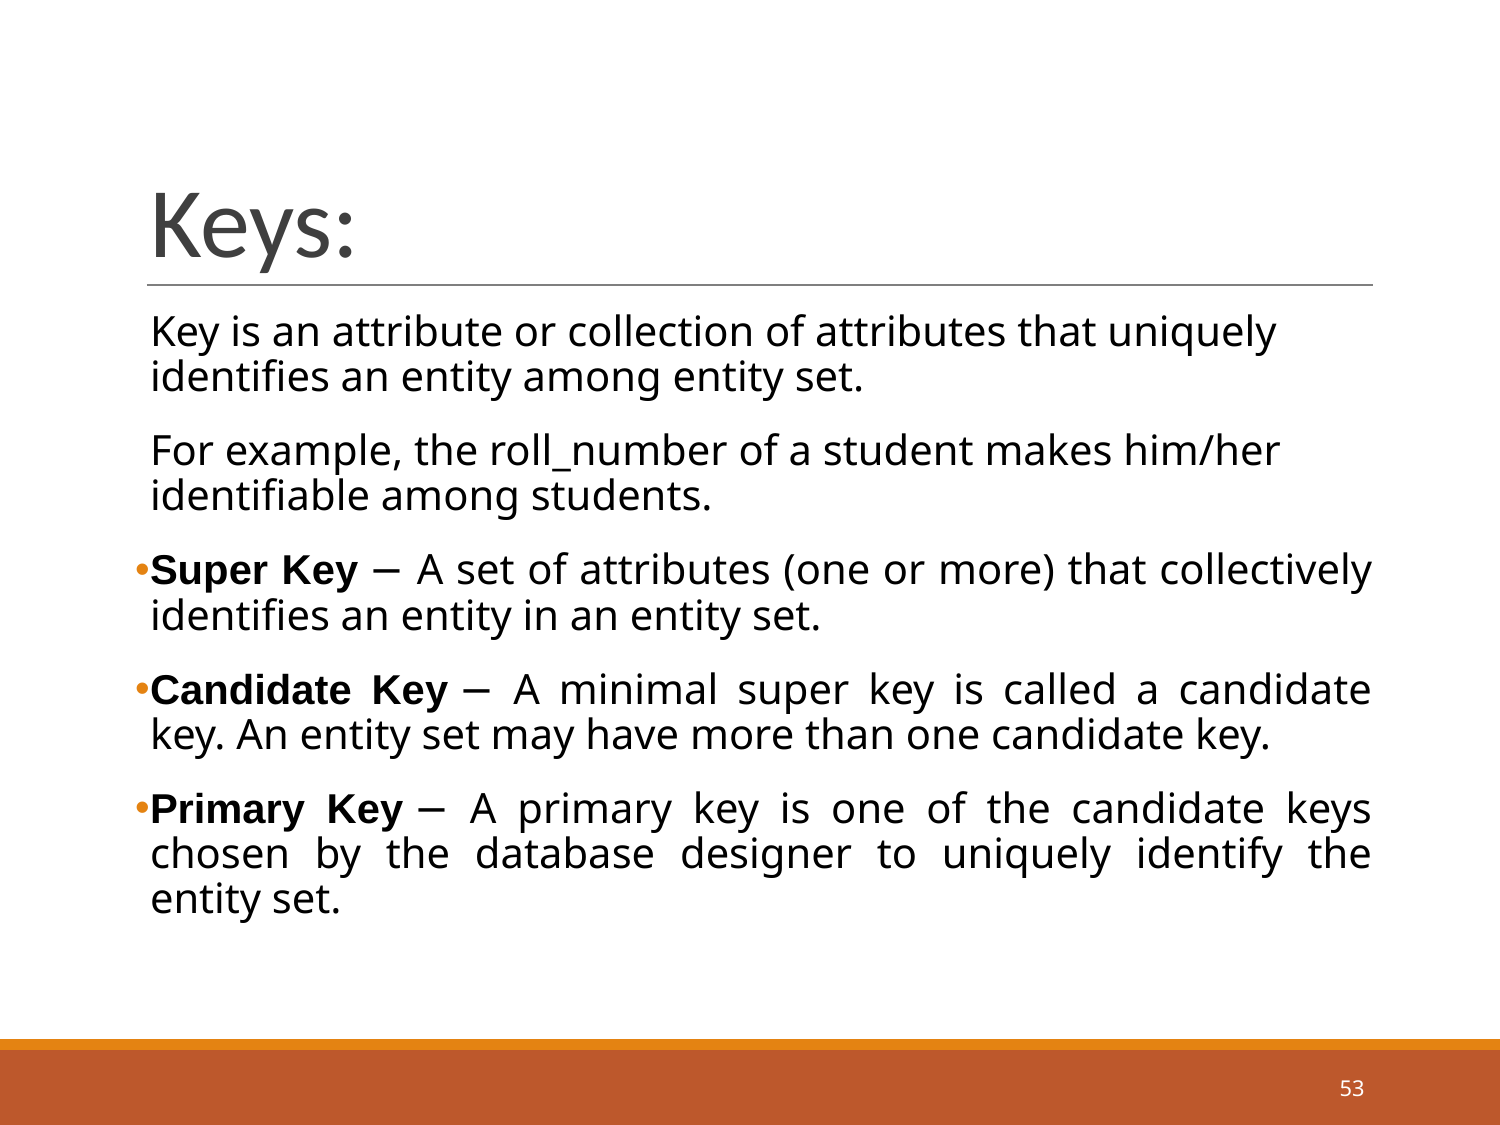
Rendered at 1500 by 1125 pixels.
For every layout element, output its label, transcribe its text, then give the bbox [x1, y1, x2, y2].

title Keys: [135, 47, 1373, 285]
list Key is an attribute or collection of attributes that uniquely identifies an entity among entity set. For example, the roll_number of a student makes him/her identifiable among students. Super Key − A set of attributes (one or more) that collectively identifies an entity in an entity set. Candidate Key − A minimal super key is called a candidate key. An entity set may have more than one candidate key. Primary Key − A primary key is one of the candidate keys chosen by the database designer to uniquely identify the entity set. [135, 302, 1373, 963]
slide_number ‹#› [1218, 1059, 1380, 1120]
